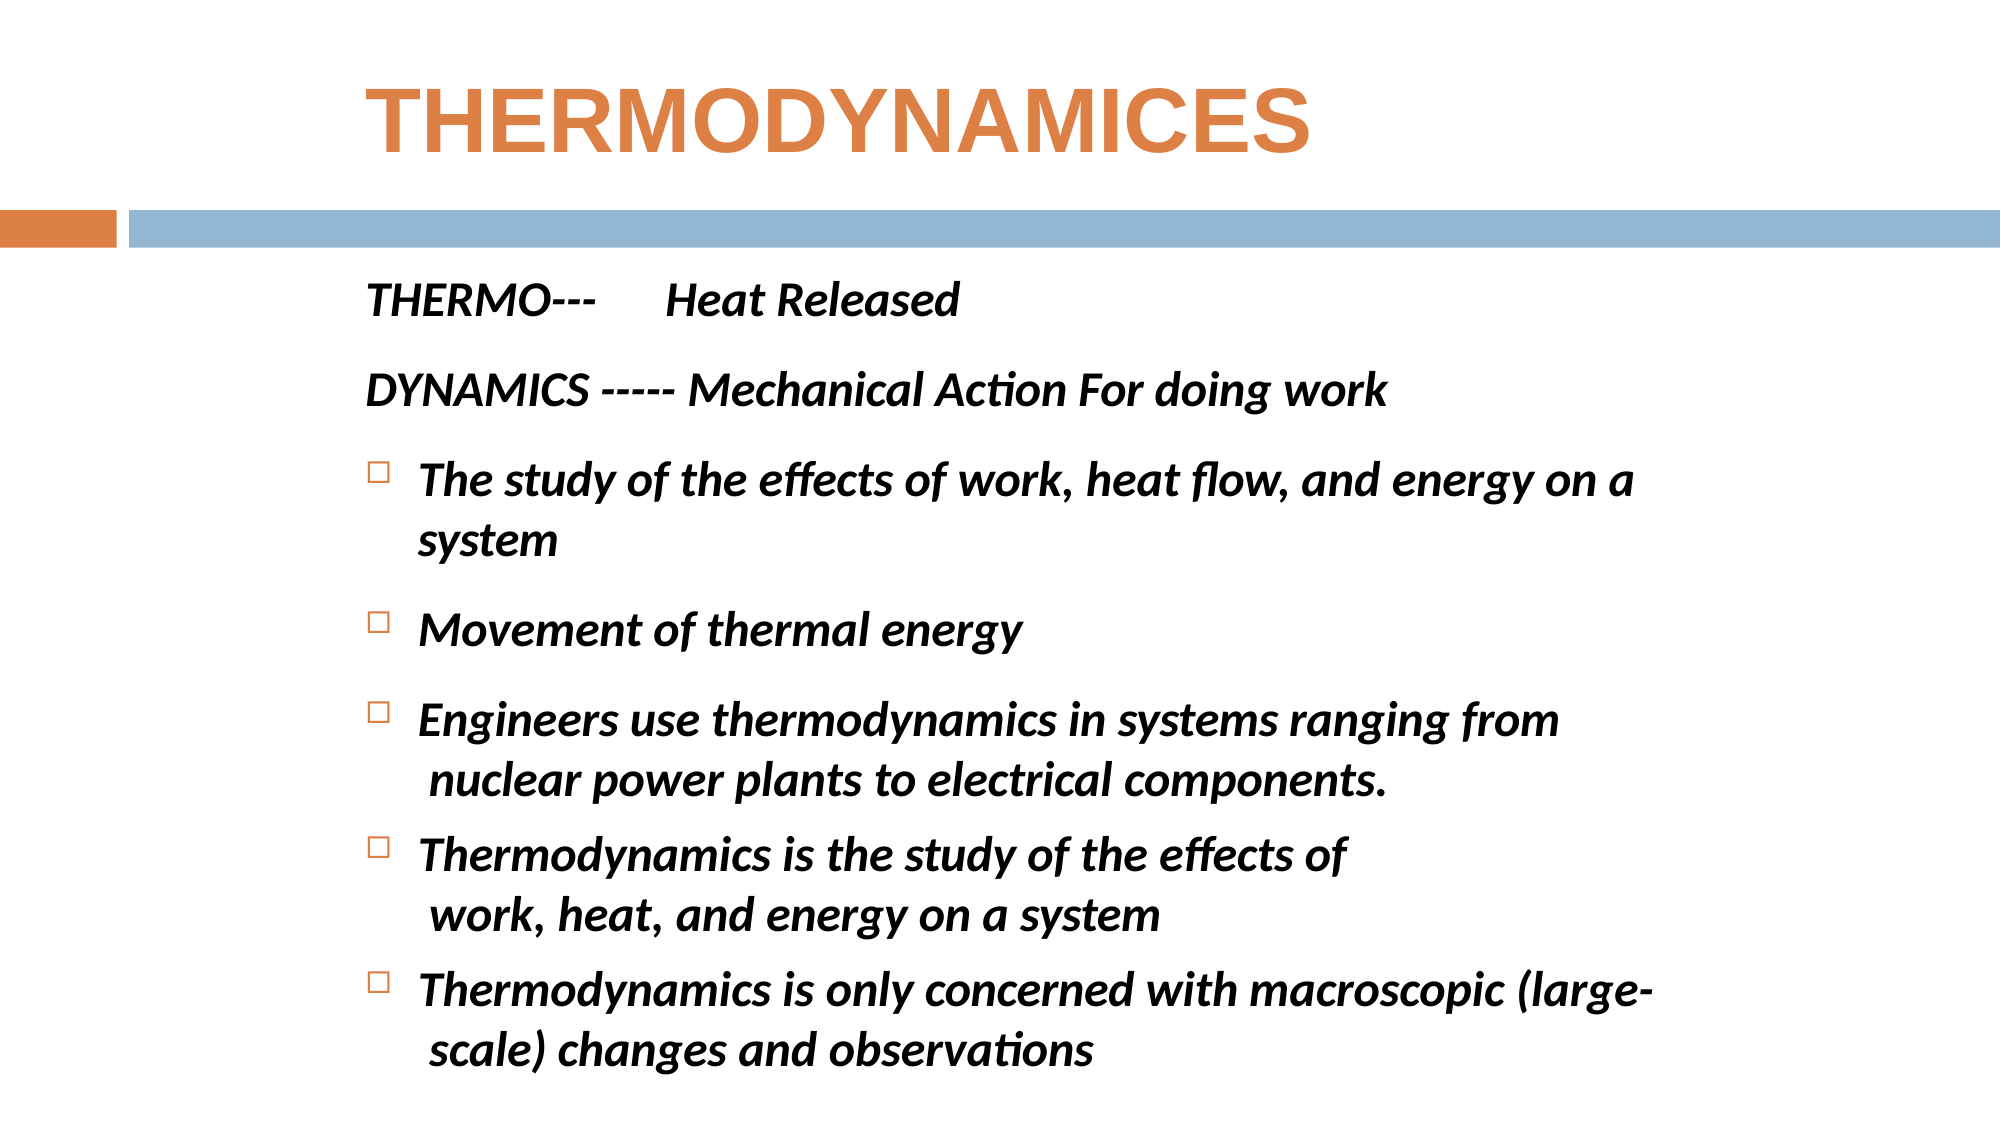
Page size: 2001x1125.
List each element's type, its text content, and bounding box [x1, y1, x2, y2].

text_box THERMO--- Heat Released DYNAMICS ----- Mechanical Action For doing work The study of the effects of work, heat flow, and energy on a system Movement of thermal energy Engineers use thermodynamics in systems ranging from nuclear power plants to electrical components. Thermodynamics is the study of the effects of work, heat, and energy on a system Thermodynamics is only concerned with macroscopic (large- scale) changes and observations [363, 234, 1663, 1077]
title THERMODYNAMICES [363, 59, 1317, 234]
